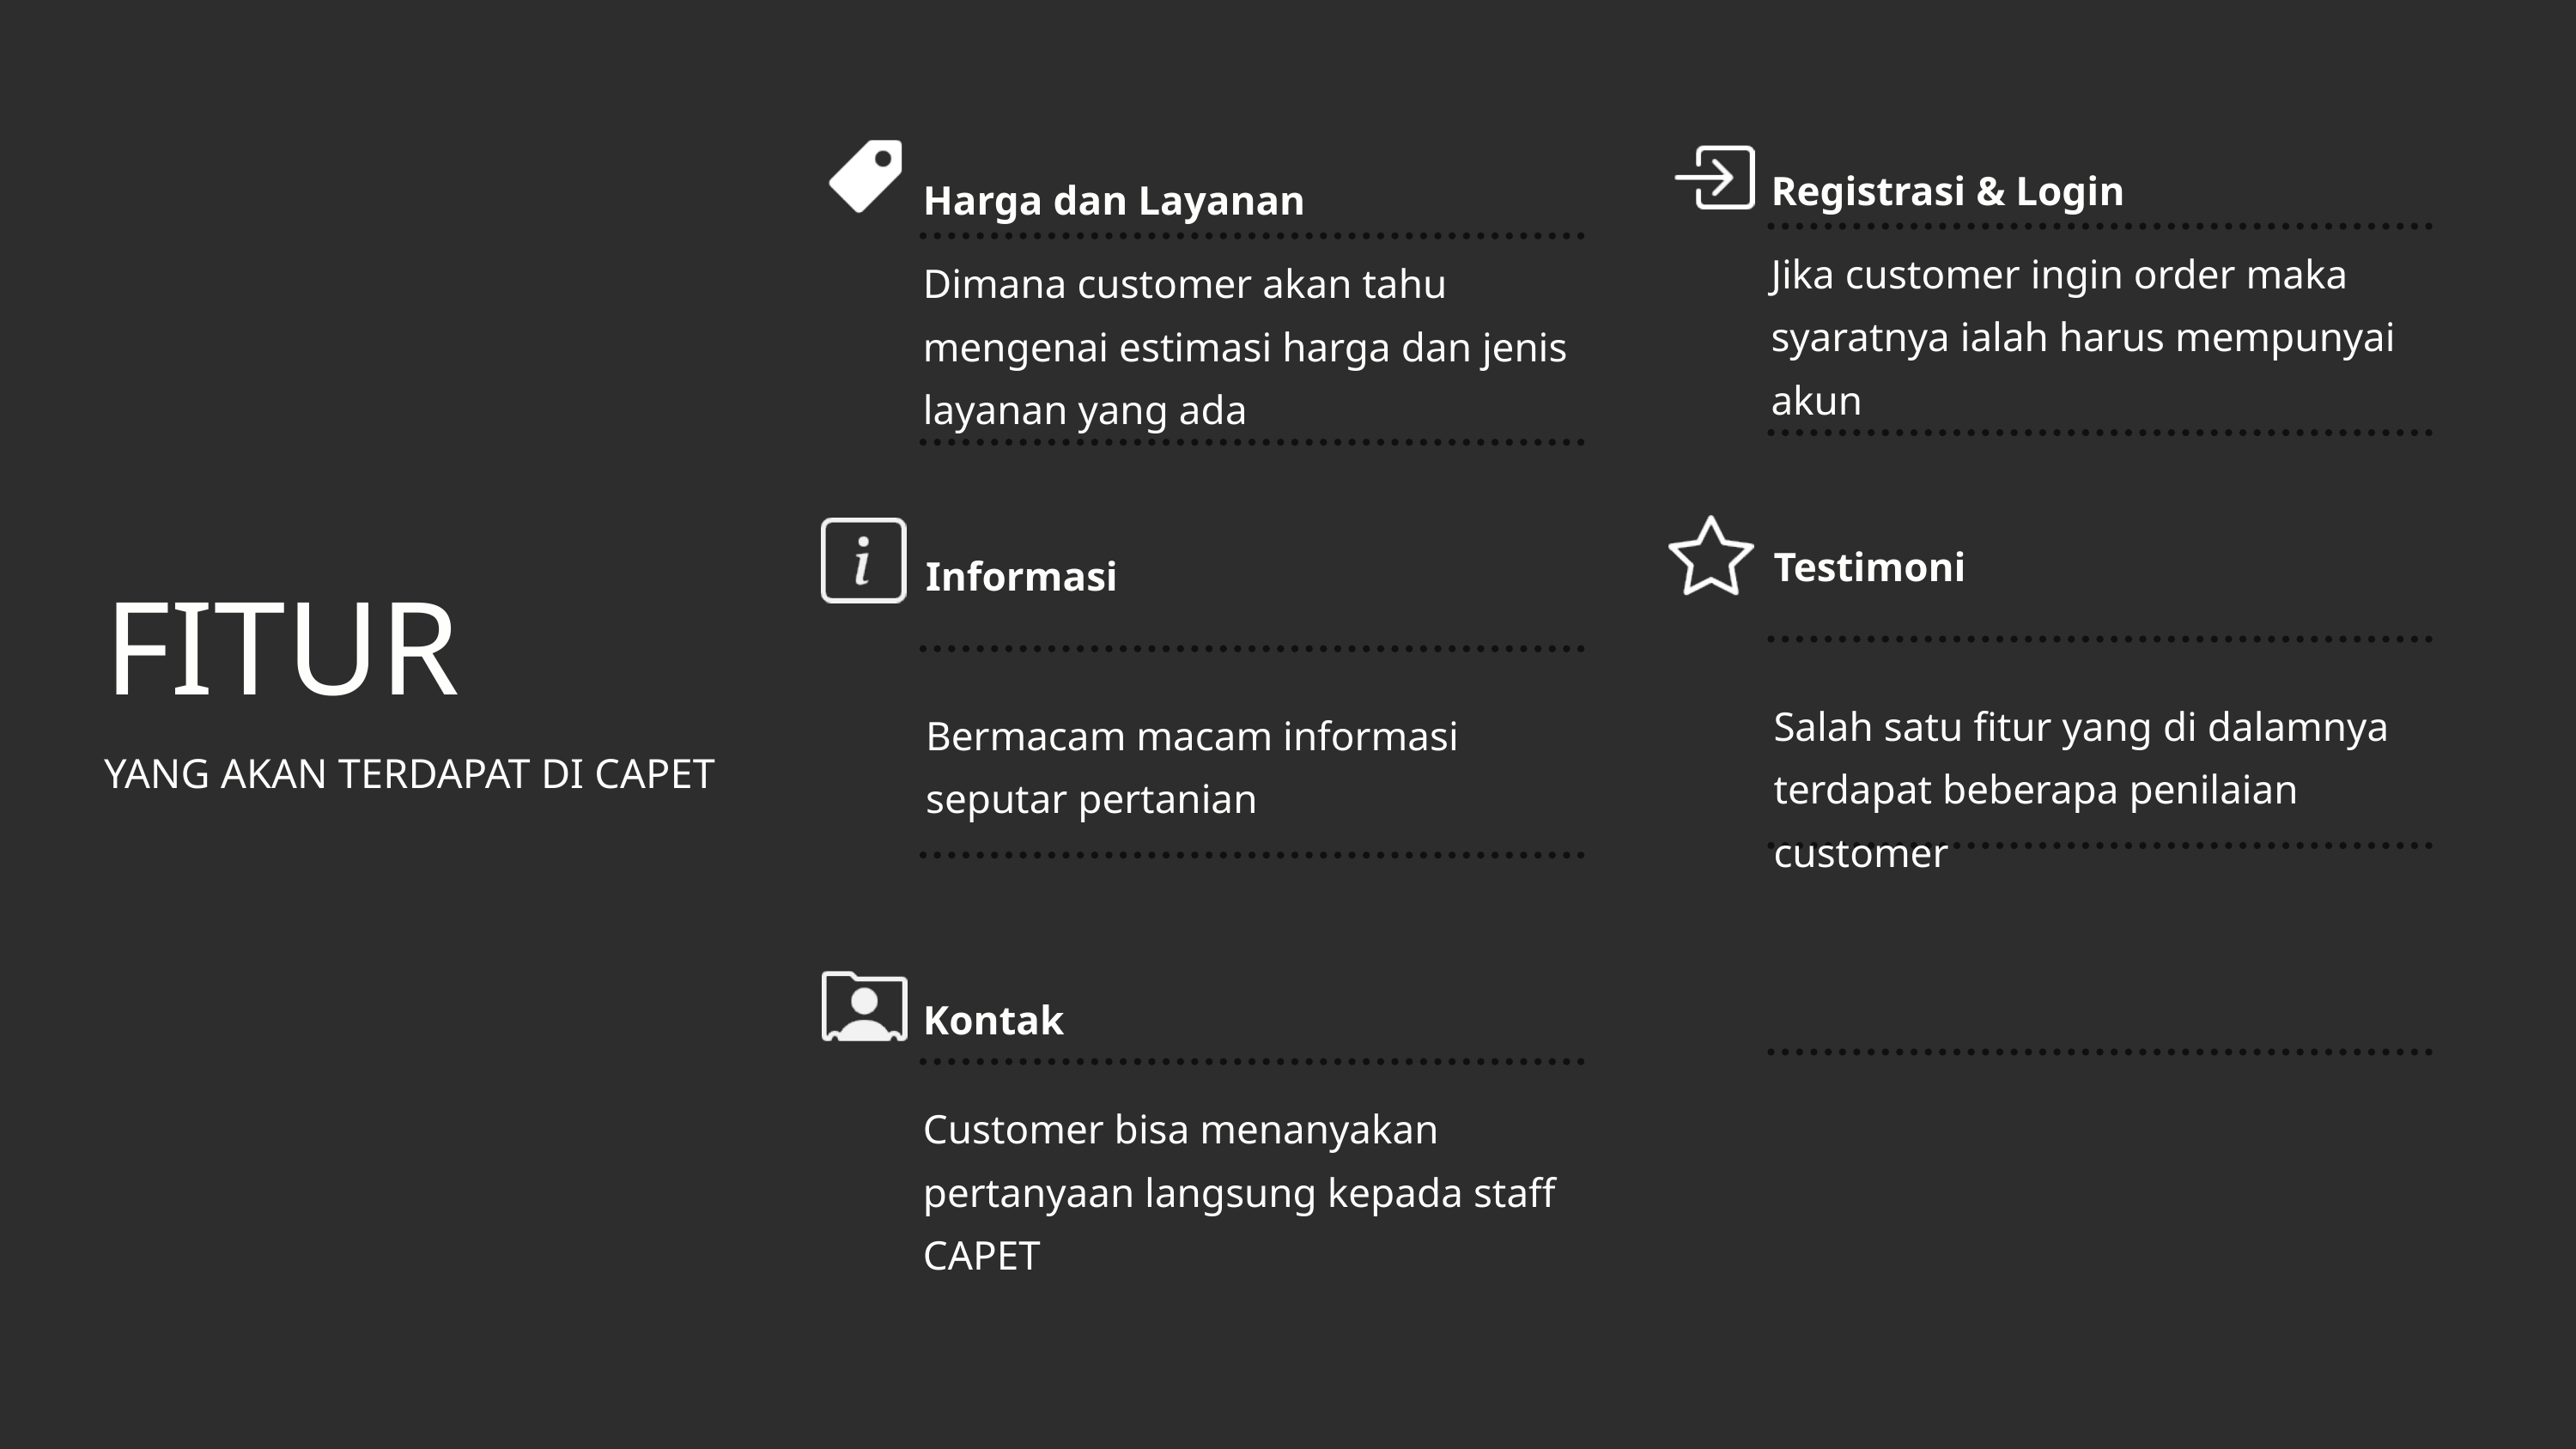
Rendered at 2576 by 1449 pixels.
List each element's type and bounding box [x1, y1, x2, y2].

text_box [922, 160, 1592, 1271]
picture [821, 966, 908, 1052]
text_box [1771, 150, 2439, 1136]
picture [1669, 135, 1755, 221]
text_box [103, 566, 988, 791]
picture [821, 518, 907, 603]
picture [821, 135, 908, 221]
picture [1668, 512, 1755, 598]
